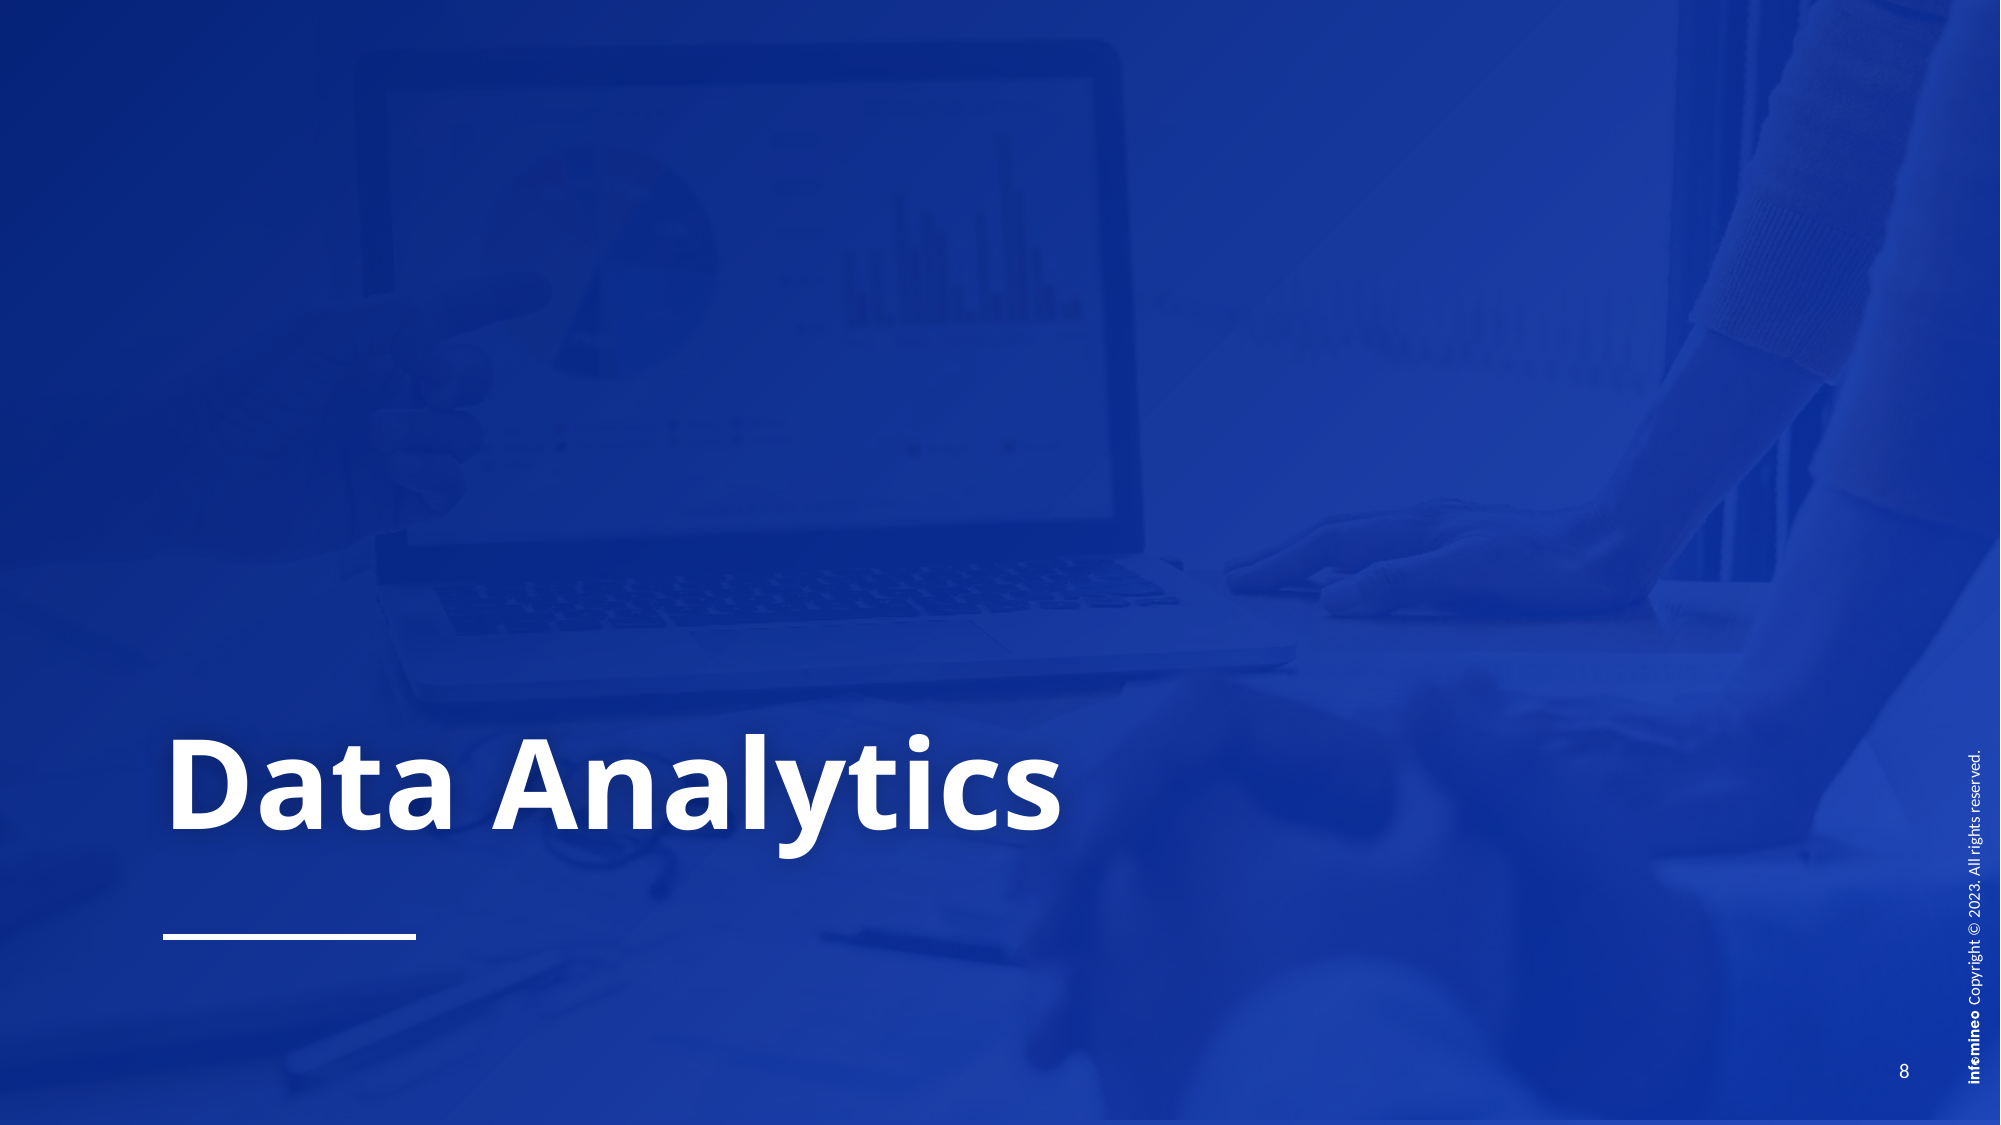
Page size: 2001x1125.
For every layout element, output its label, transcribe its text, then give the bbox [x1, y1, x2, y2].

title Data Analytics [162, 695, 1276, 884]
slide_number 8 [1884, 430, 1910, 1084]
